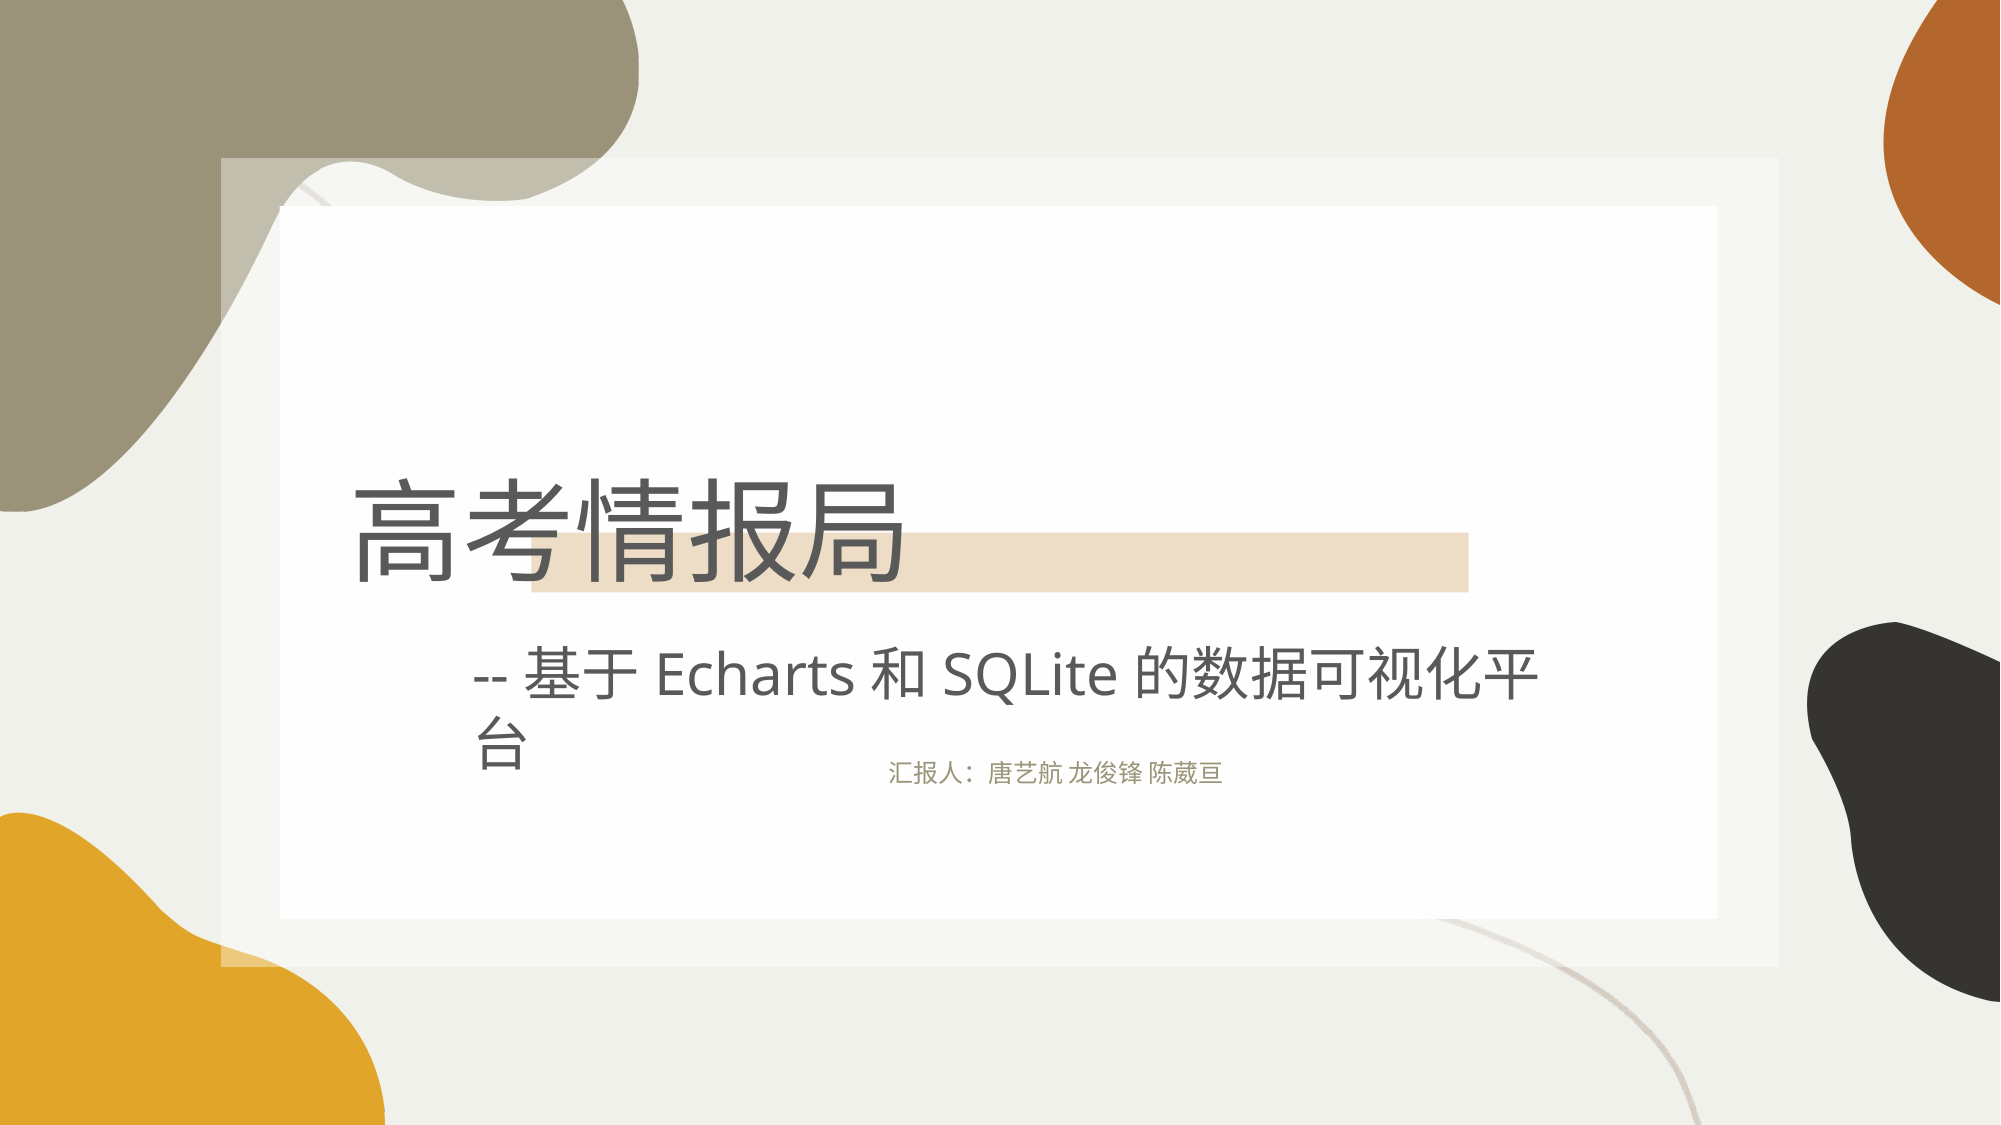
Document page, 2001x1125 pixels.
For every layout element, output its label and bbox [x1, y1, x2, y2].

text_box [221, 158, 1779, 967]
picture [1883, 0, 2000, 305]
picture [0, 812, 1707, 1125]
picture [0, 0, 1707, 512]
picture [1807, 622, 2000, 1002]
